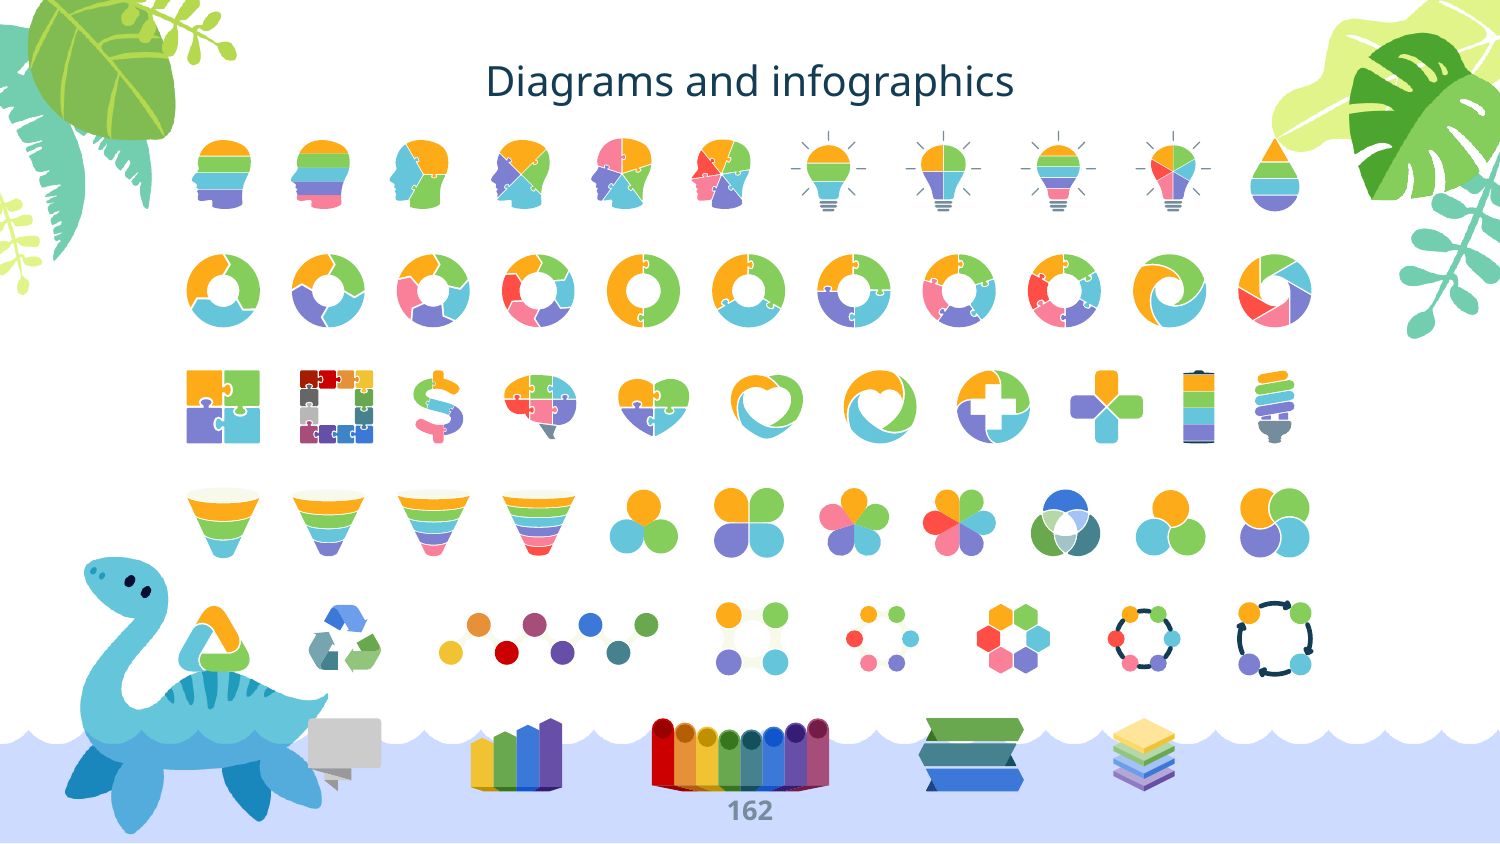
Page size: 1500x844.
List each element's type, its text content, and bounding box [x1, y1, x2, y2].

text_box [503, 374, 577, 440]
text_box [1020, 130, 1097, 212]
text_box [712, 485, 786, 560]
title Diagrams and infographics [140, 40, 1360, 106]
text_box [389, 137, 452, 212]
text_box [922, 487, 997, 559]
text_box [790, 130, 867, 212]
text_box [817, 253, 891, 328]
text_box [606, 254, 681, 328]
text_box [186, 370, 260, 444]
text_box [1070, 370, 1144, 444]
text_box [711, 253, 786, 328]
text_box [1250, 137, 1300, 212]
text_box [845, 605, 920, 672]
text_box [1238, 601, 1312, 676]
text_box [918, 717, 1025, 792]
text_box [1132, 489, 1207, 556]
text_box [730, 374, 804, 439]
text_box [606, 489, 681, 557]
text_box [438, 612, 659, 665]
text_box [291, 489, 366, 557]
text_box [905, 130, 982, 212]
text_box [308, 604, 382, 673]
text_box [690, 137, 752, 212]
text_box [396, 489, 471, 557]
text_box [651, 717, 830, 792]
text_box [299, 370, 374, 444]
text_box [191, 137, 252, 212]
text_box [956, 370, 1031, 444]
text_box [590, 137, 653, 212]
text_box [186, 487, 260, 559]
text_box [715, 601, 789, 676]
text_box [396, 254, 470, 328]
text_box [501, 489, 576, 556]
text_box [1113, 717, 1175, 792]
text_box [1132, 254, 1207, 328]
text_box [1107, 605, 1181, 672]
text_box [843, 370, 917, 444]
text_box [1238, 253, 1312, 328]
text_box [186, 254, 261, 328]
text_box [616, 377, 691, 437]
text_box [1027, 254, 1102, 328]
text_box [1183, 370, 1215, 444]
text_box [1027, 489, 1102, 557]
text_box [1254, 369, 1296, 444]
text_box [976, 603, 1051, 674]
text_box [470, 717, 563, 792]
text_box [177, 605, 251, 672]
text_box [922, 254, 996, 328]
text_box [1135, 130, 1212, 212]
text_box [817, 487, 891, 558]
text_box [490, 137, 552, 212]
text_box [307, 718, 382, 792]
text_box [291, 254, 365, 328]
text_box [290, 137, 351, 212]
slide_number ‹#› [705, 799, 795, 844]
picture [0, 0, 1500, 844]
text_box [1238, 487, 1312, 558]
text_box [413, 370, 464, 444]
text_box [501, 253, 576, 328]
